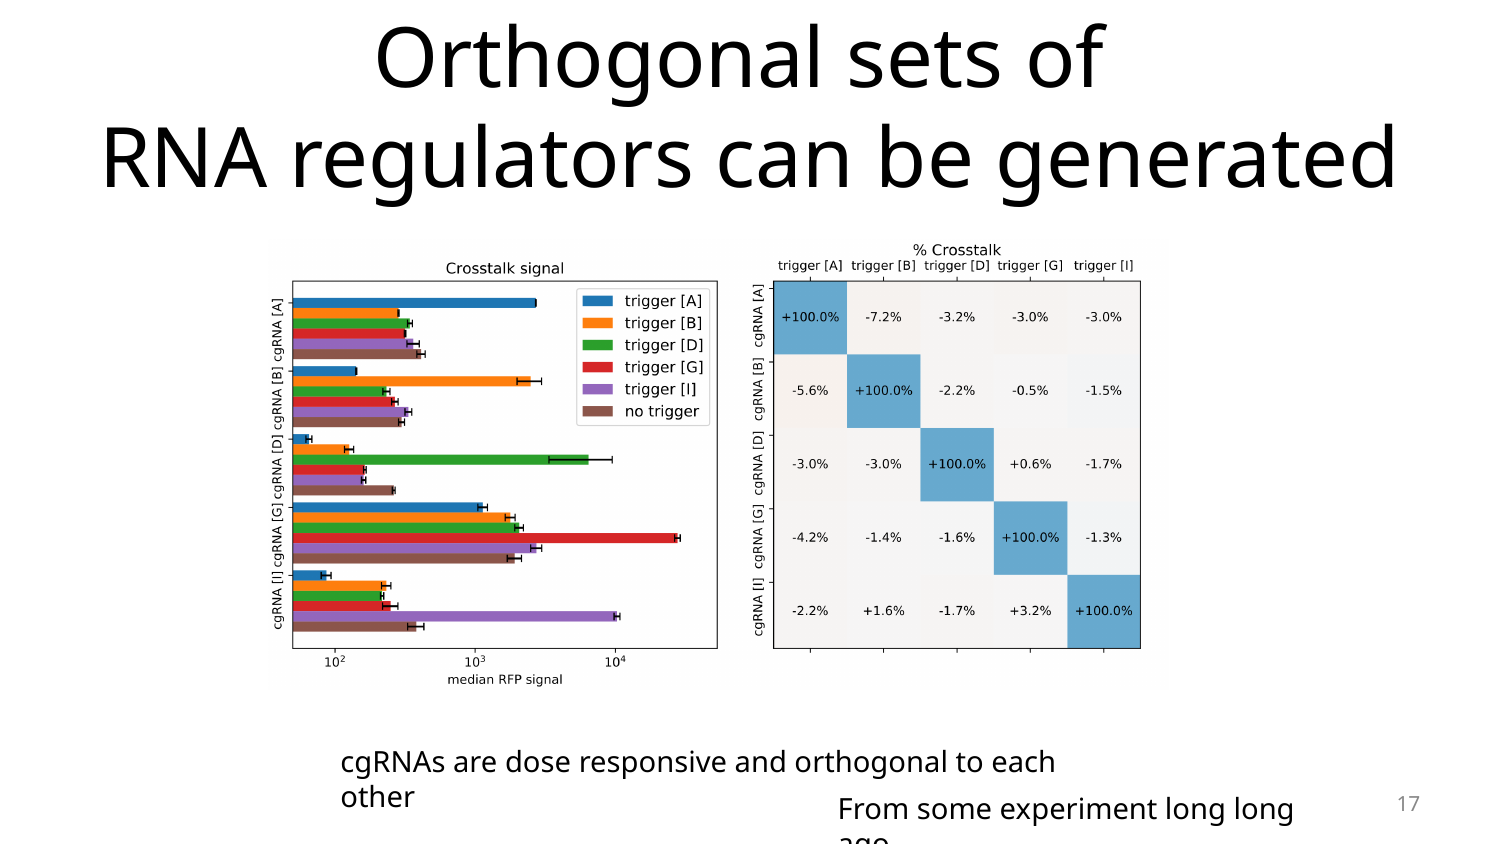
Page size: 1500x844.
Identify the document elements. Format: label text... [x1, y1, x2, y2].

slide_number ‹#› [1388, 790, 1425, 819]
title Orthogonal sets of RNA regulators can be generated [74, 33, 1426, 175]
text_box From some experiment long long ago [822, 775, 1366, 824]
picture [267, 239, 1169, 690]
text_box cgRNAs are dose responsive and orthogonal to each other [325, 728, 1111, 785]
